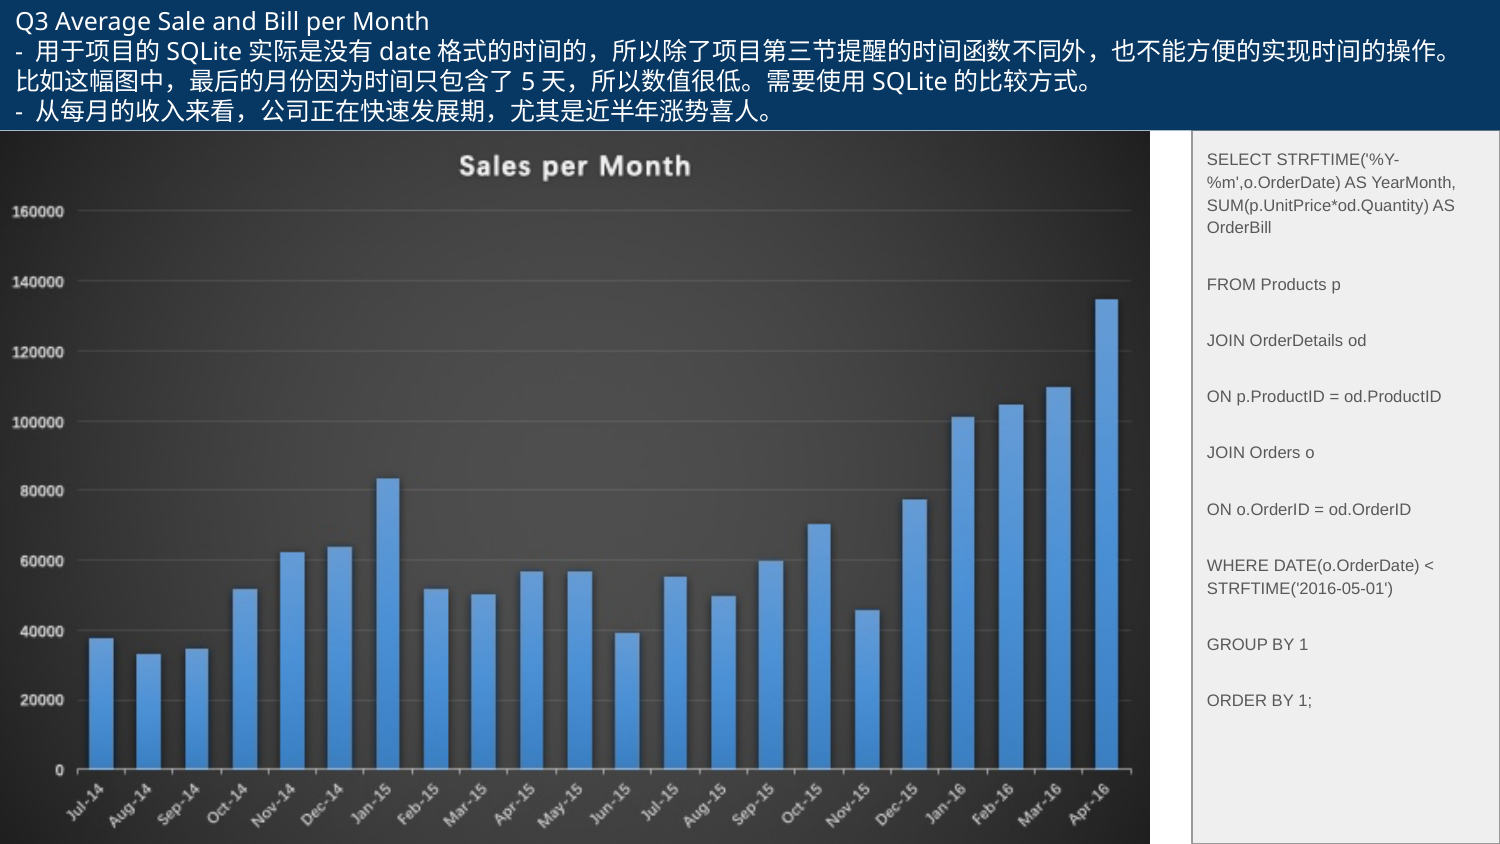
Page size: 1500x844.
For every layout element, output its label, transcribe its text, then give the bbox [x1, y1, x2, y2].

title Q3 Average Sale and Bill per Month - 用于项目的SQLite实际是没有date格式的时间的，所以除了项目第三节提醒的时间函数不同外，也不能方便的实现时间的操作。比如这幅图中，最后的月份因为时间只包含了5天，所以数值很低。需要使用SQLite的比较方式。 - 从每月的收入来看，公司正在快速发展期，尤其是近半年涨势喜人。 [0, 0, 1500, 131]
list SELECT STRFTIME('%Y-%m',o.OrderDate) AS YearMonth, SUM(p.UnitPrice*od.Quantity) AS OrderBill FROM Products p JOIN OrderDetails od ON p.ProductID = od.ProductID JOIN Orders o ON o.OrderID = od.OrderID WHERE DATE(o.OrderDate) < STRFTIME('2016-05-01') GROUP BY 1 ORDER BY 1; [1191, 131, 1500, 844]
picture [0, 131, 1151, 844]
